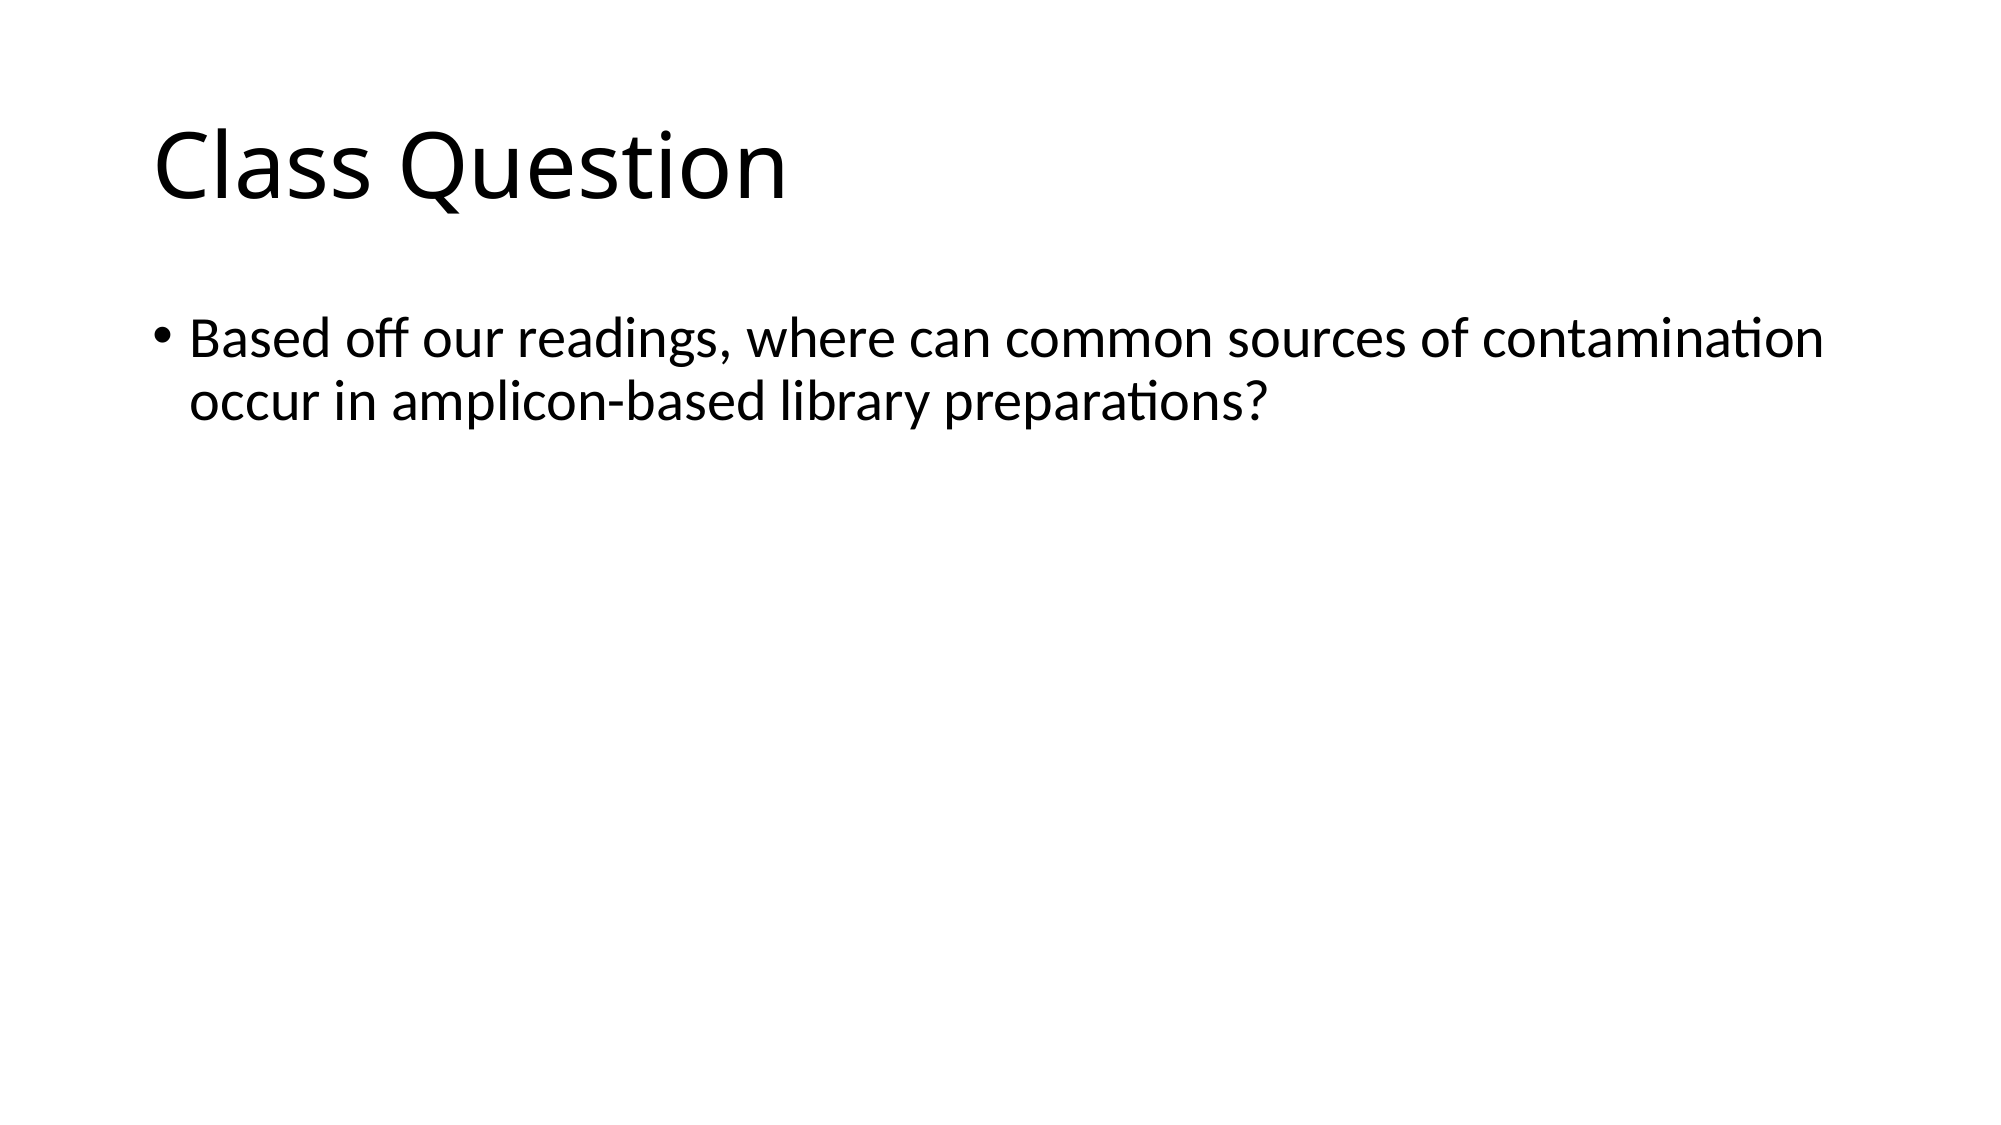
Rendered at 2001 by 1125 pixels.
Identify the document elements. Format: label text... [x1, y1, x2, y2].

title Class Question [137, 59, 1863, 278]
list Based off our readings, where can common sources of contamination occur in amplicon-based library preparations? [137, 299, 1863, 1014]
